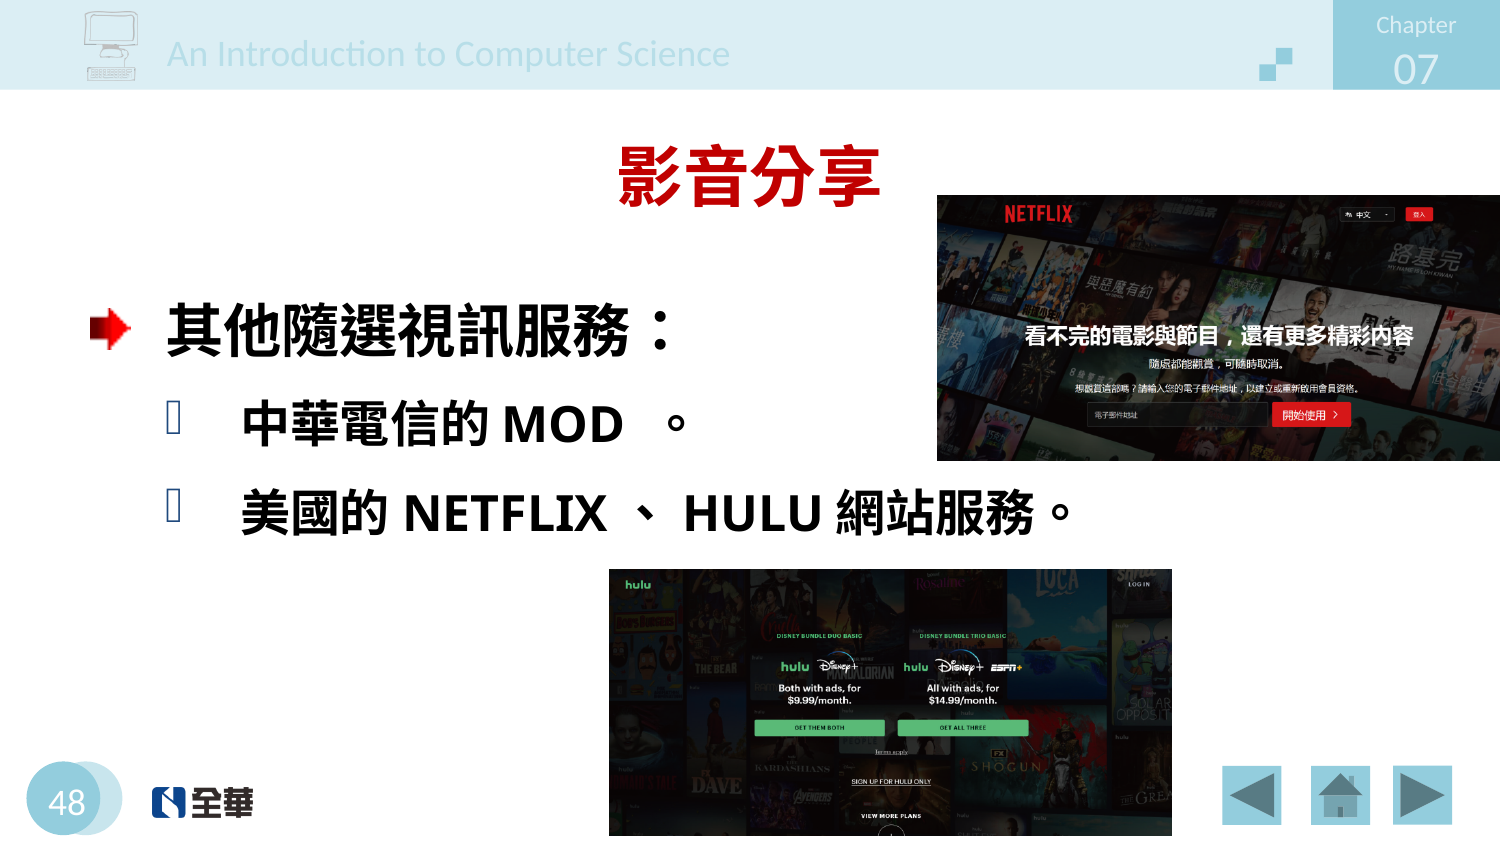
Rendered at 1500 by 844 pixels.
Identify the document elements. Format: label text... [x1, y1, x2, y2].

picture [936, 194, 1500, 462]
picture [84, 11, 138, 81]
picture [152, 787, 253, 818]
list 其他隨選視訊服務： 中華電信的MOD 。 美國的NETFLIX、HULU網站服務。 [75, 272, 1425, 754]
picture [90, 308, 131, 350]
picture [609, 569, 1172, 836]
title 影音分享 [75, 104, 1425, 245]
